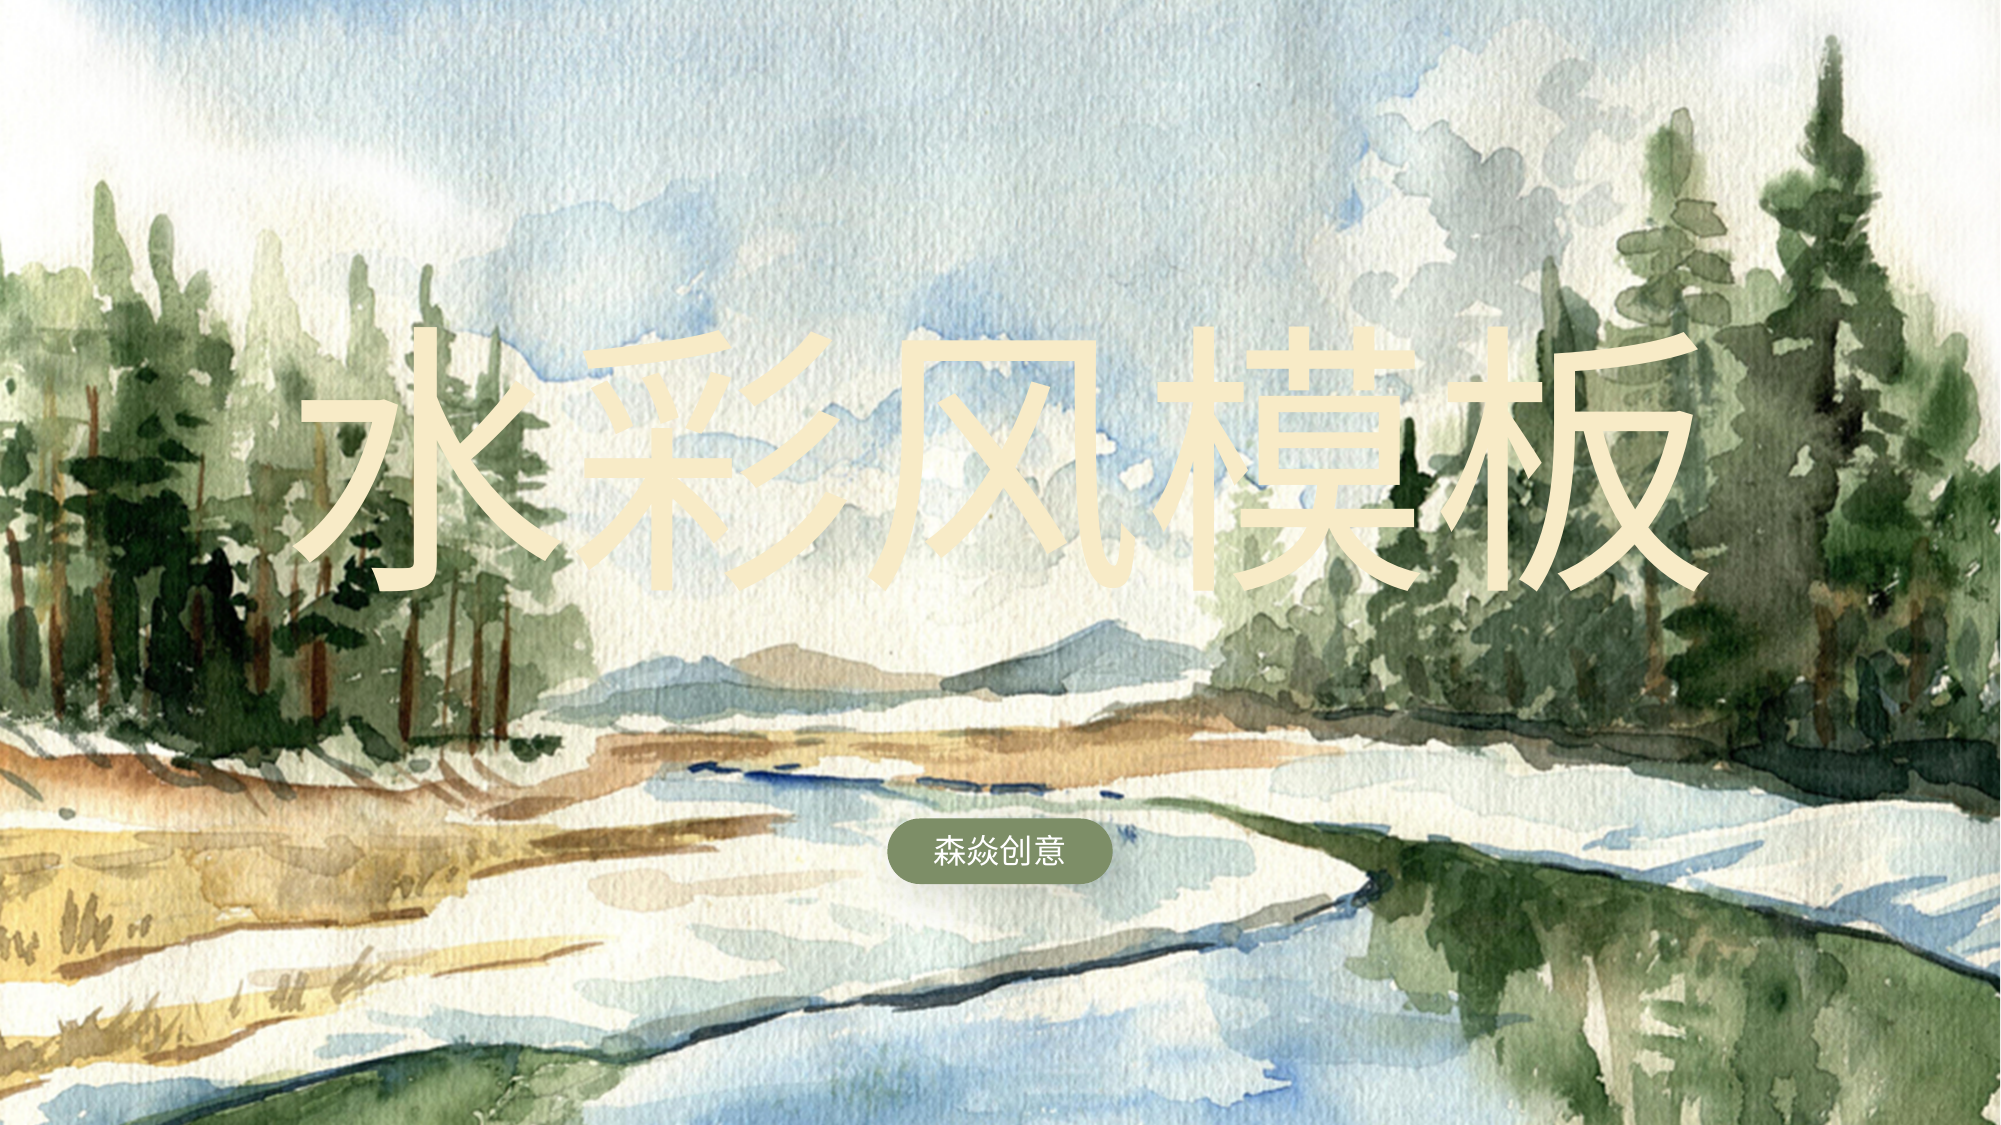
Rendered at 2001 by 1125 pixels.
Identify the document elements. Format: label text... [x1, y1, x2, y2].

text_box 水彩风模板 [266, 273, 1734, 634]
text_box [899, 878, 1101, 886]
text_box [1104, 827, 1114, 875]
picture [0, 0, 2001, 1125]
text_box 森焱创意 [896, 822, 1104, 878]
text_box [886, 827, 896, 875]
text_box [903, 817, 1097, 822]
